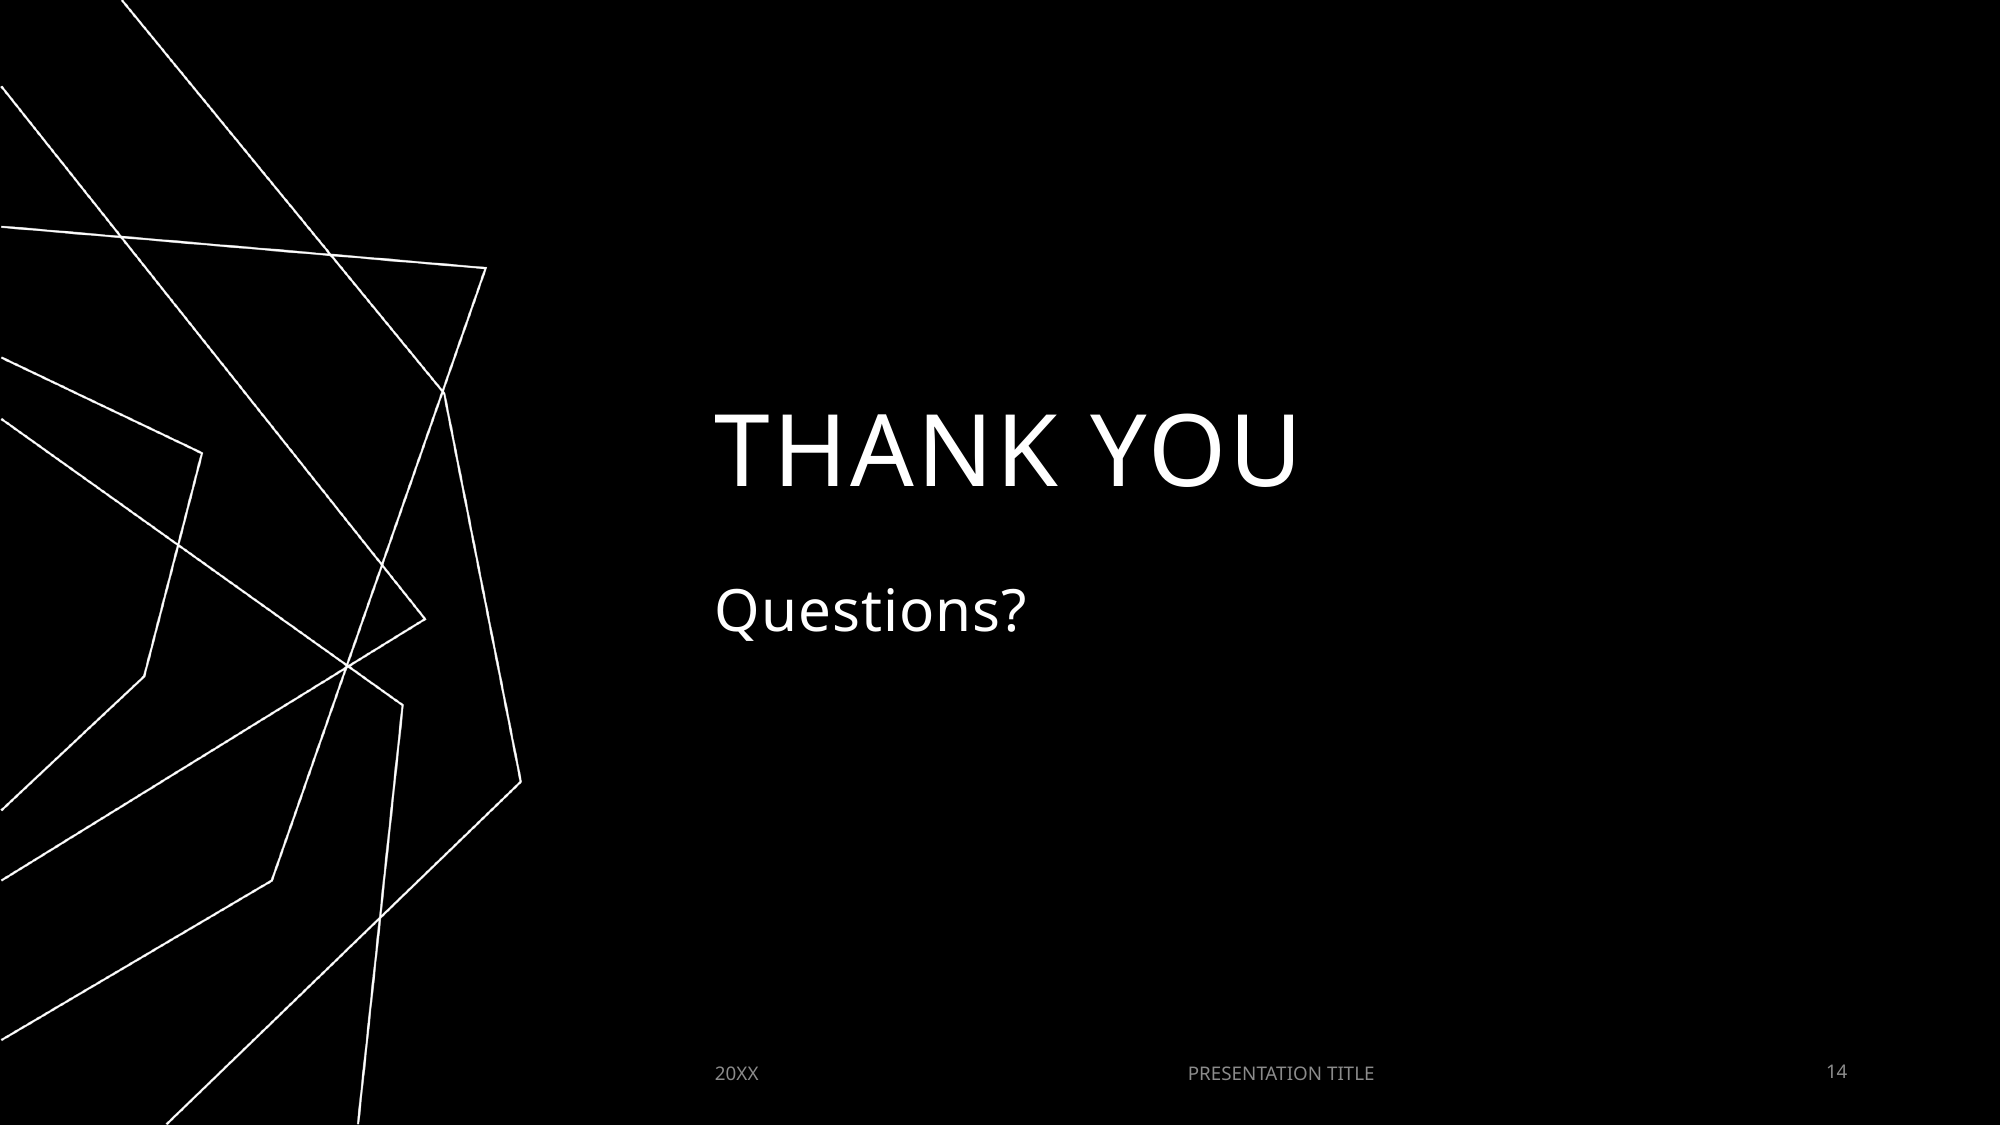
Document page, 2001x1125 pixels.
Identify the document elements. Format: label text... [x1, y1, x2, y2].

footer PRESENTATION TITLE [1062, 1042, 1500, 1103]
slide_number 14 [1571, 1042, 1863, 1103]
subtitle Questions? [699, 531, 1386, 757]
picture [0, 0, 522, 1125]
title THANK YOU [699, 265, 1386, 516]
slide_number 20XX [699, 1042, 992, 1103]
